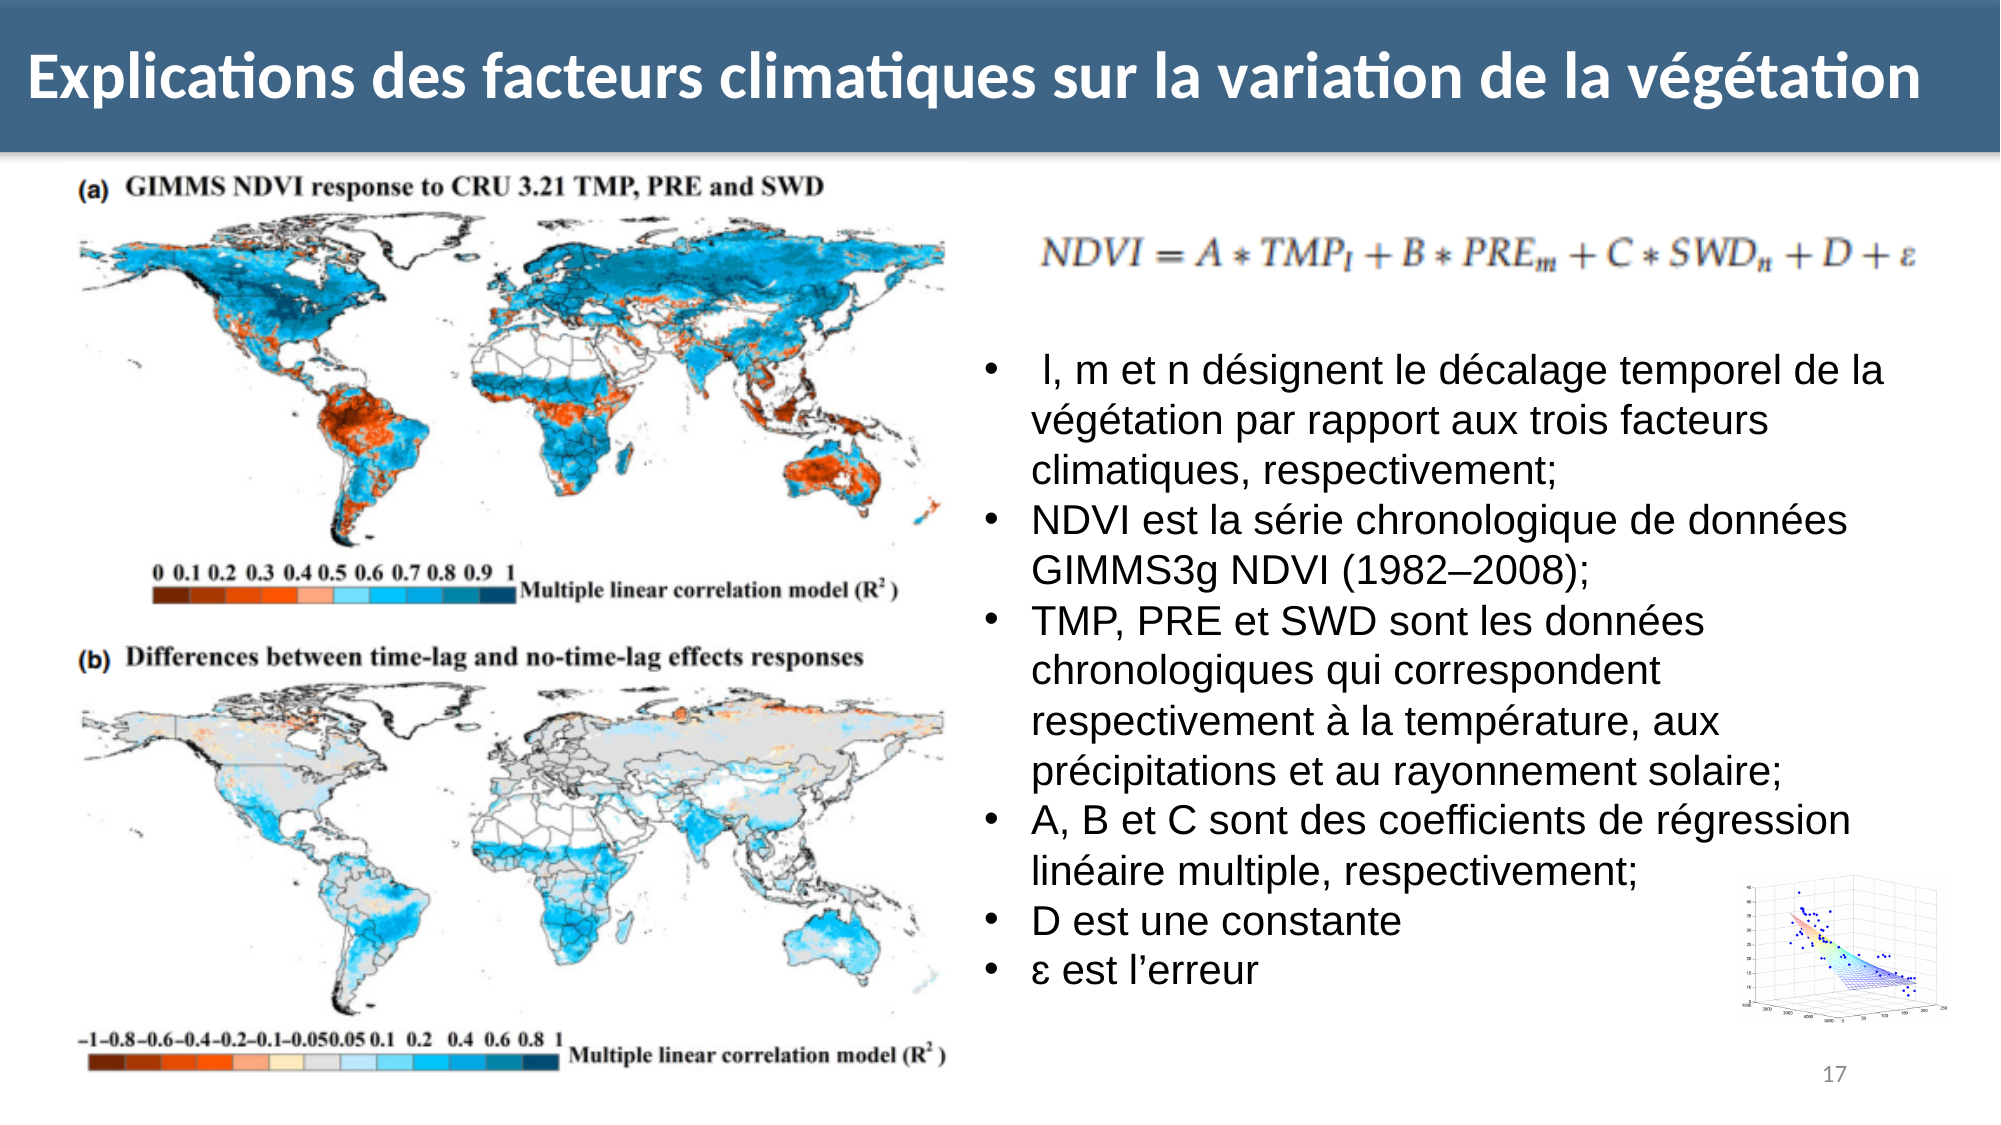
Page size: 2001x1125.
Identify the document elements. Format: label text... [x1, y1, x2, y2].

picture [1017, 212, 1936, 287]
text_box Explications des facteurs climatiques sur la variation de la végétation [12, 31, 1988, 120]
slide_number 17 [1795, 1042, 1863, 1103]
text_box l, m et n désignent le décalage temporel de la végétation par rapport aux trois facteurs climatiques, respectivement; NDVI est la série chronologique de données GIMMS3g NDVI (1982–2008); TMP, PRE et SWD sont les données chronologiques qui correspondent respectivement à la température, aux précipitations et au rayonnement solaire; A, B et C sont des coefficients de régression linéaire multiple, respectivement; D est une constante ɛ est l’erreur [969, 335, 1936, 1001]
text_box [0, 0, 2000, 153]
picture [1740, 873, 1949, 1025]
picture [62, 162, 968, 1078]
